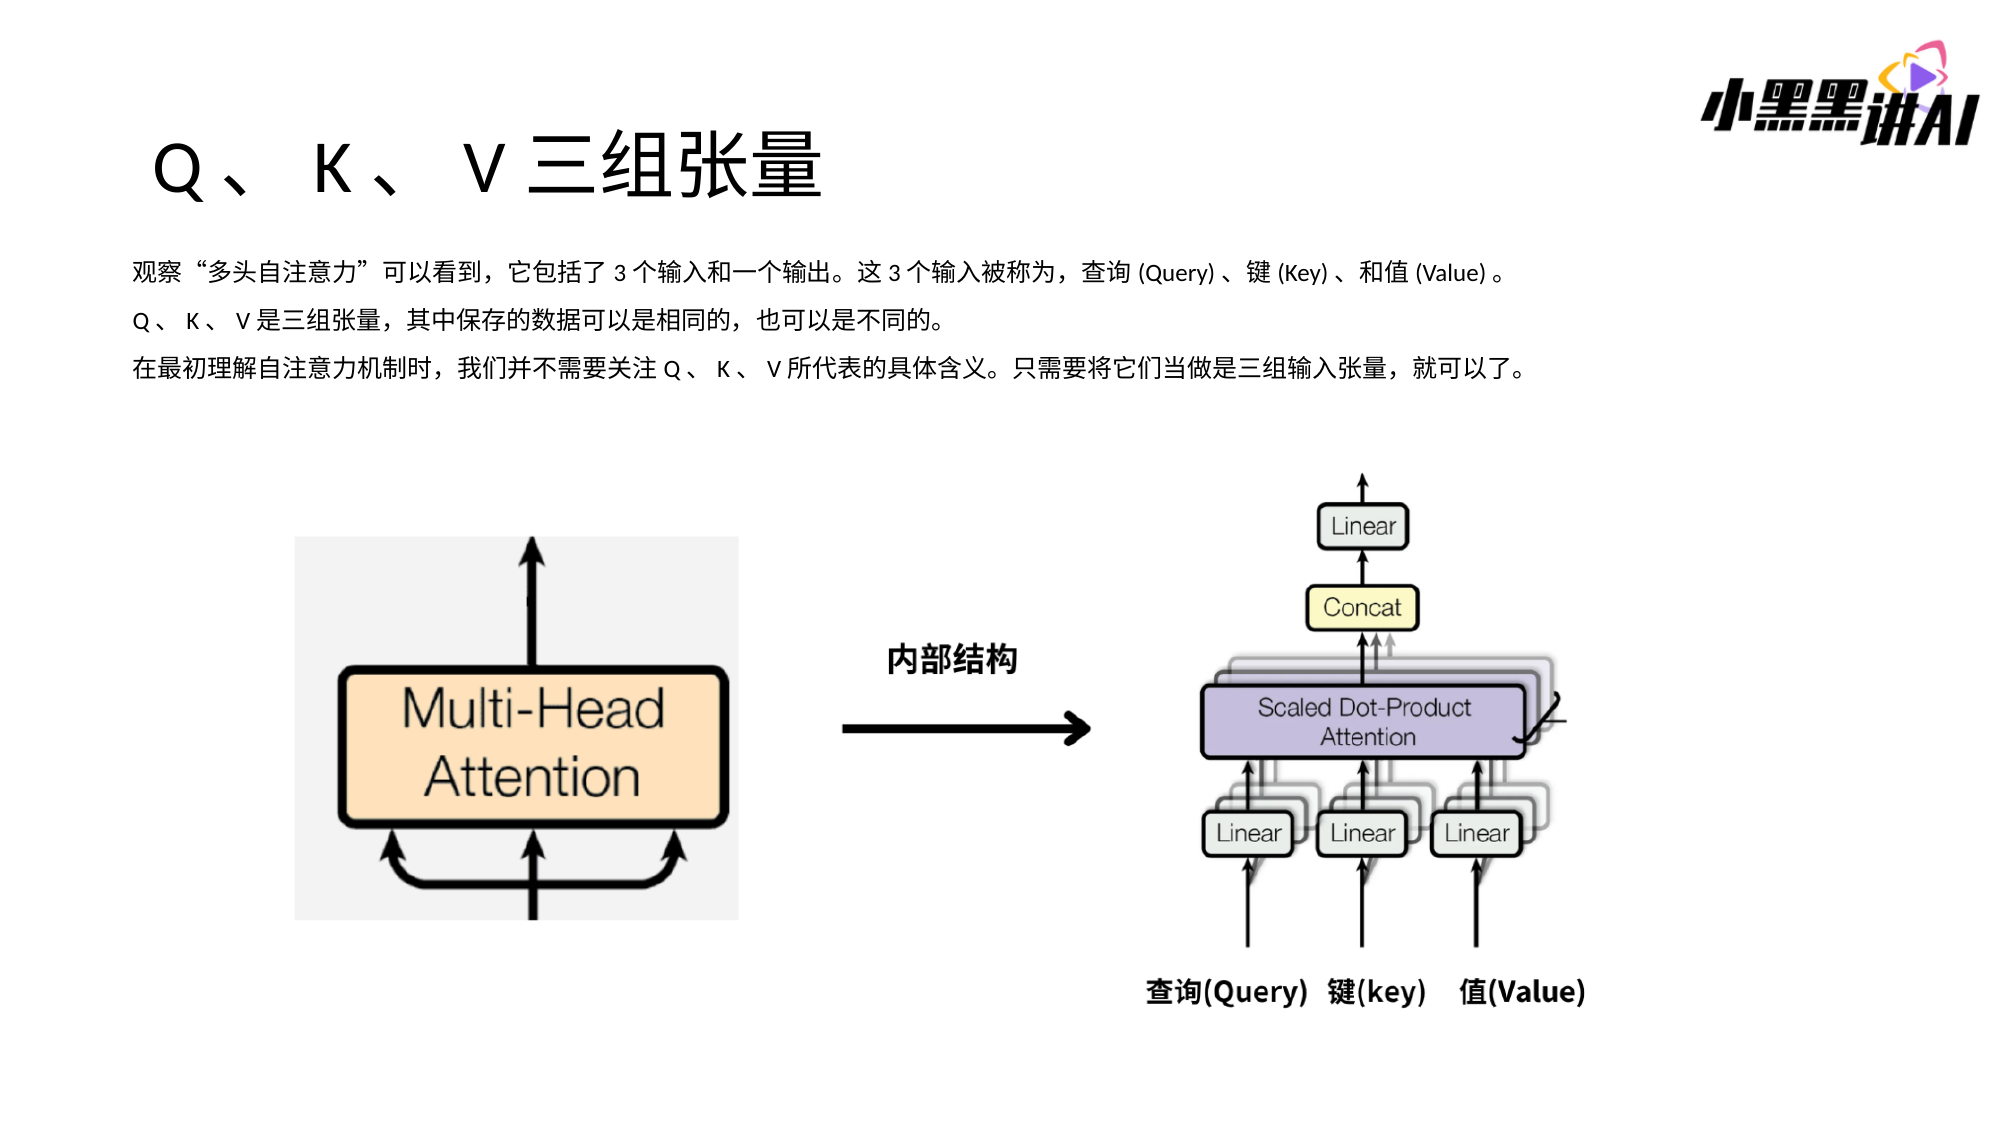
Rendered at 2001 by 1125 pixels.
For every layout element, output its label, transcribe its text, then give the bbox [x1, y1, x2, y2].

picture [0, 0, 2001, 1125]
title Q、K、V三组张量 [137, 59, 1863, 278]
list 观察“多头自注意力”可以看到，它包括了3个输入和一个输出。这3个输入被称为，查询(Query)、键(Key)、和值(Value)。 Q、K、V是三组张量，其中保存的数据可以是相同的，也可以是不同的。 在最初理解自注意力机制时，我们并不需要关注Q、K、V所代表的具体含义。只需要将它们当做是三组输入张量，就可以了。 [117, 252, 1843, 412]
